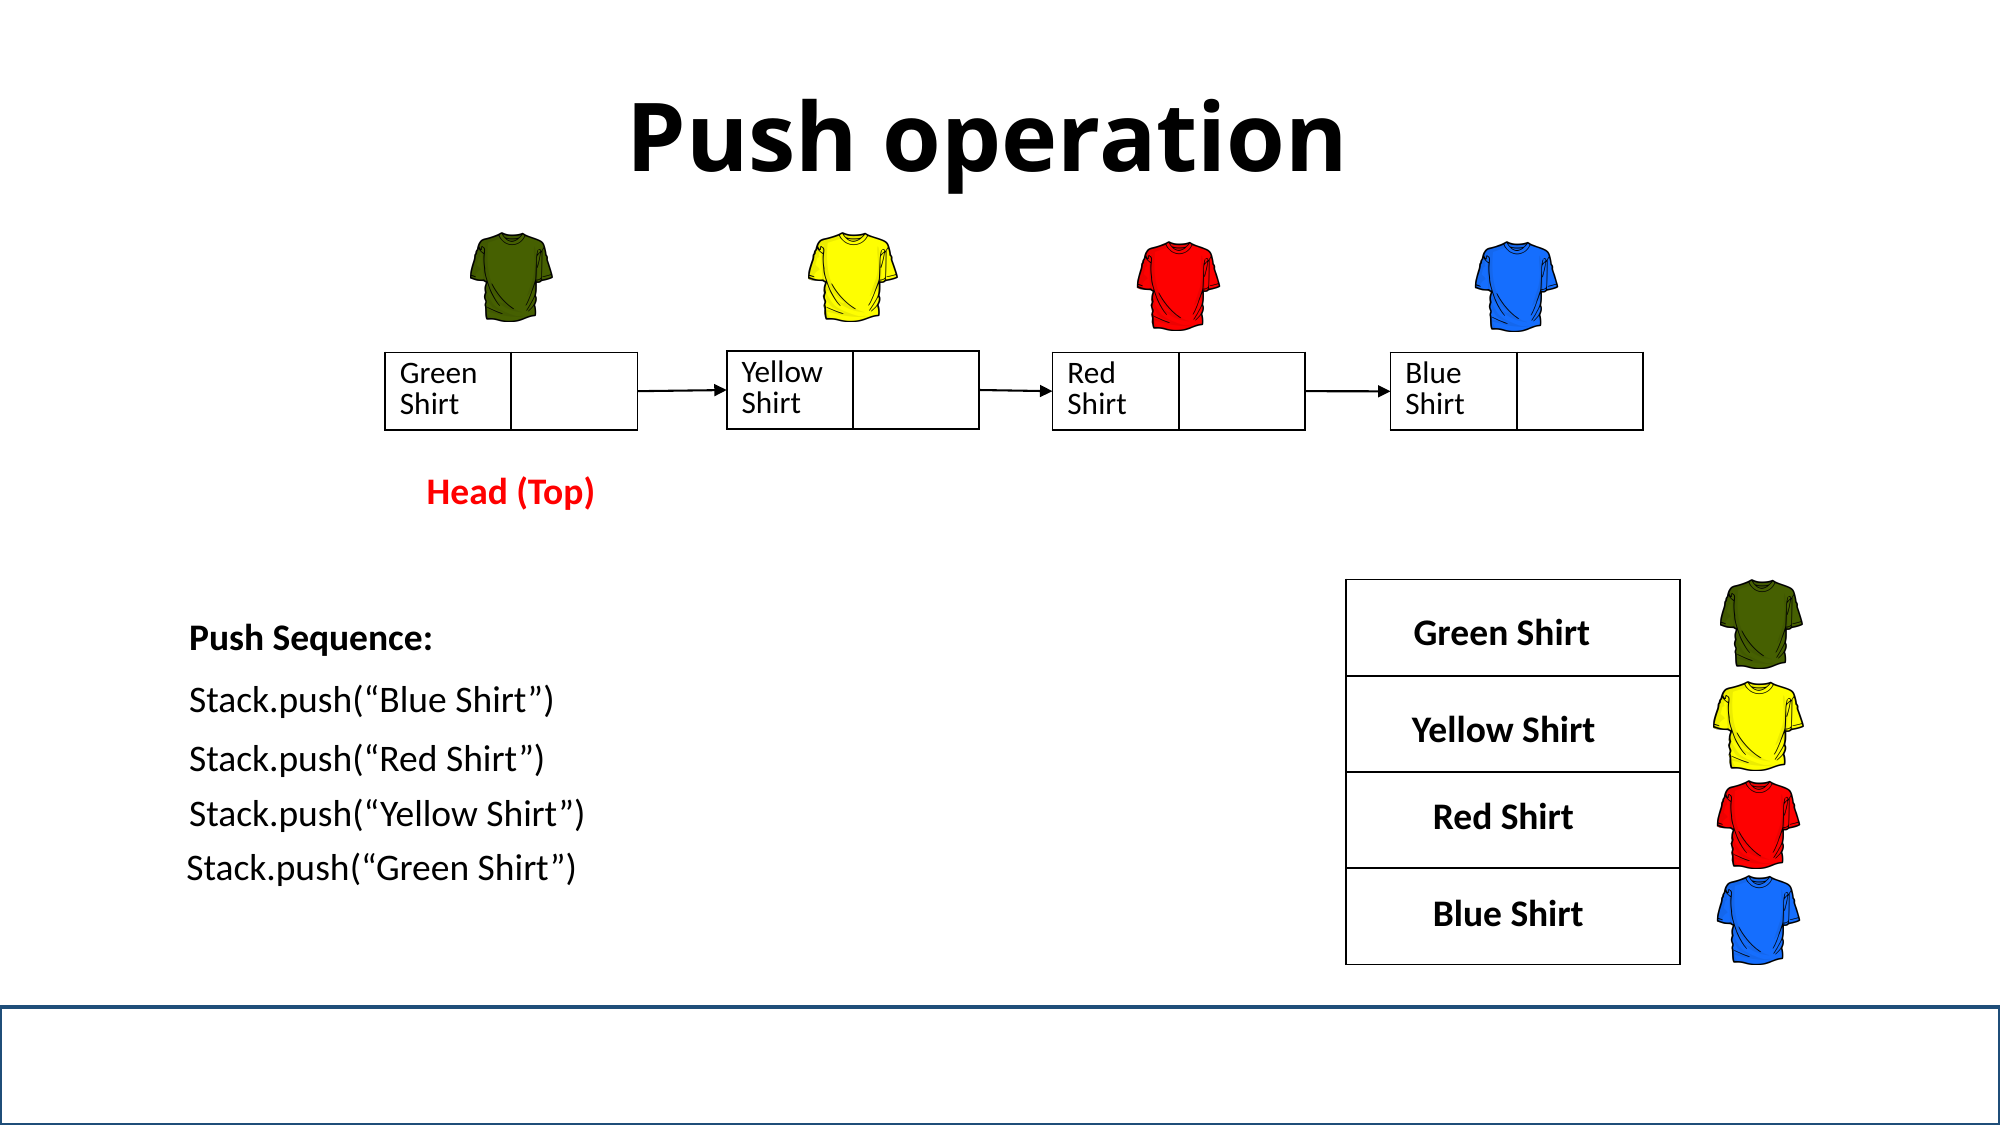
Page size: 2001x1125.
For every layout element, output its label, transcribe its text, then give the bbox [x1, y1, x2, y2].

picture [1713, 681, 1804, 771]
picture [808, 232, 898, 322]
text_box Red Shirt [1418, 784, 1608, 845]
table_header Red Shirt [1053, 353, 1178, 429]
text_box Push Sequence: [174, 606, 460, 666]
footer [0, 1007, 2000, 1125]
table_header [1180, 353, 1304, 429]
text_box Yellow Shirt [1397, 697, 1630, 758]
table_header Blue Shirt [1391, 353, 1516, 429]
picture [1471, 241, 1562, 332]
table_header Yellow Shirt [728, 352, 852, 428]
table_header [1347, 580, 1679, 675]
picture [470, 232, 553, 322]
table_cell [1347, 677, 1679, 771]
table_cell [1347, 773, 1679, 867]
table_header Head (Top) [385, 469, 637, 522]
picture [1713, 780, 1804, 870]
table_header Green Shirt [386, 353, 510, 429]
text_box Stack.push(“Blue Shirt”) [174, 667, 582, 726]
table_header [512, 353, 637, 429]
table_header [854, 352, 978, 428]
text_box Green Shirt [1398, 600, 1632, 661]
title Push operation [249, 81, 1750, 200]
picture [1713, 875, 1804, 965]
text_box Stack.push(“Red Shirt”) [174, 726, 582, 781]
picture [1720, 579, 1803, 670]
table_cell [1347, 869, 1679, 964]
text_box Stack.push(“Yellow Shirt”) [174, 781, 616, 841]
table_header [1518, 353, 1642, 429]
text_box Stack.push(“Green Shirt”) [171, 835, 613, 896]
text_box Blue Shirt [1418, 881, 1608, 941]
picture [1133, 241, 1224, 331]
